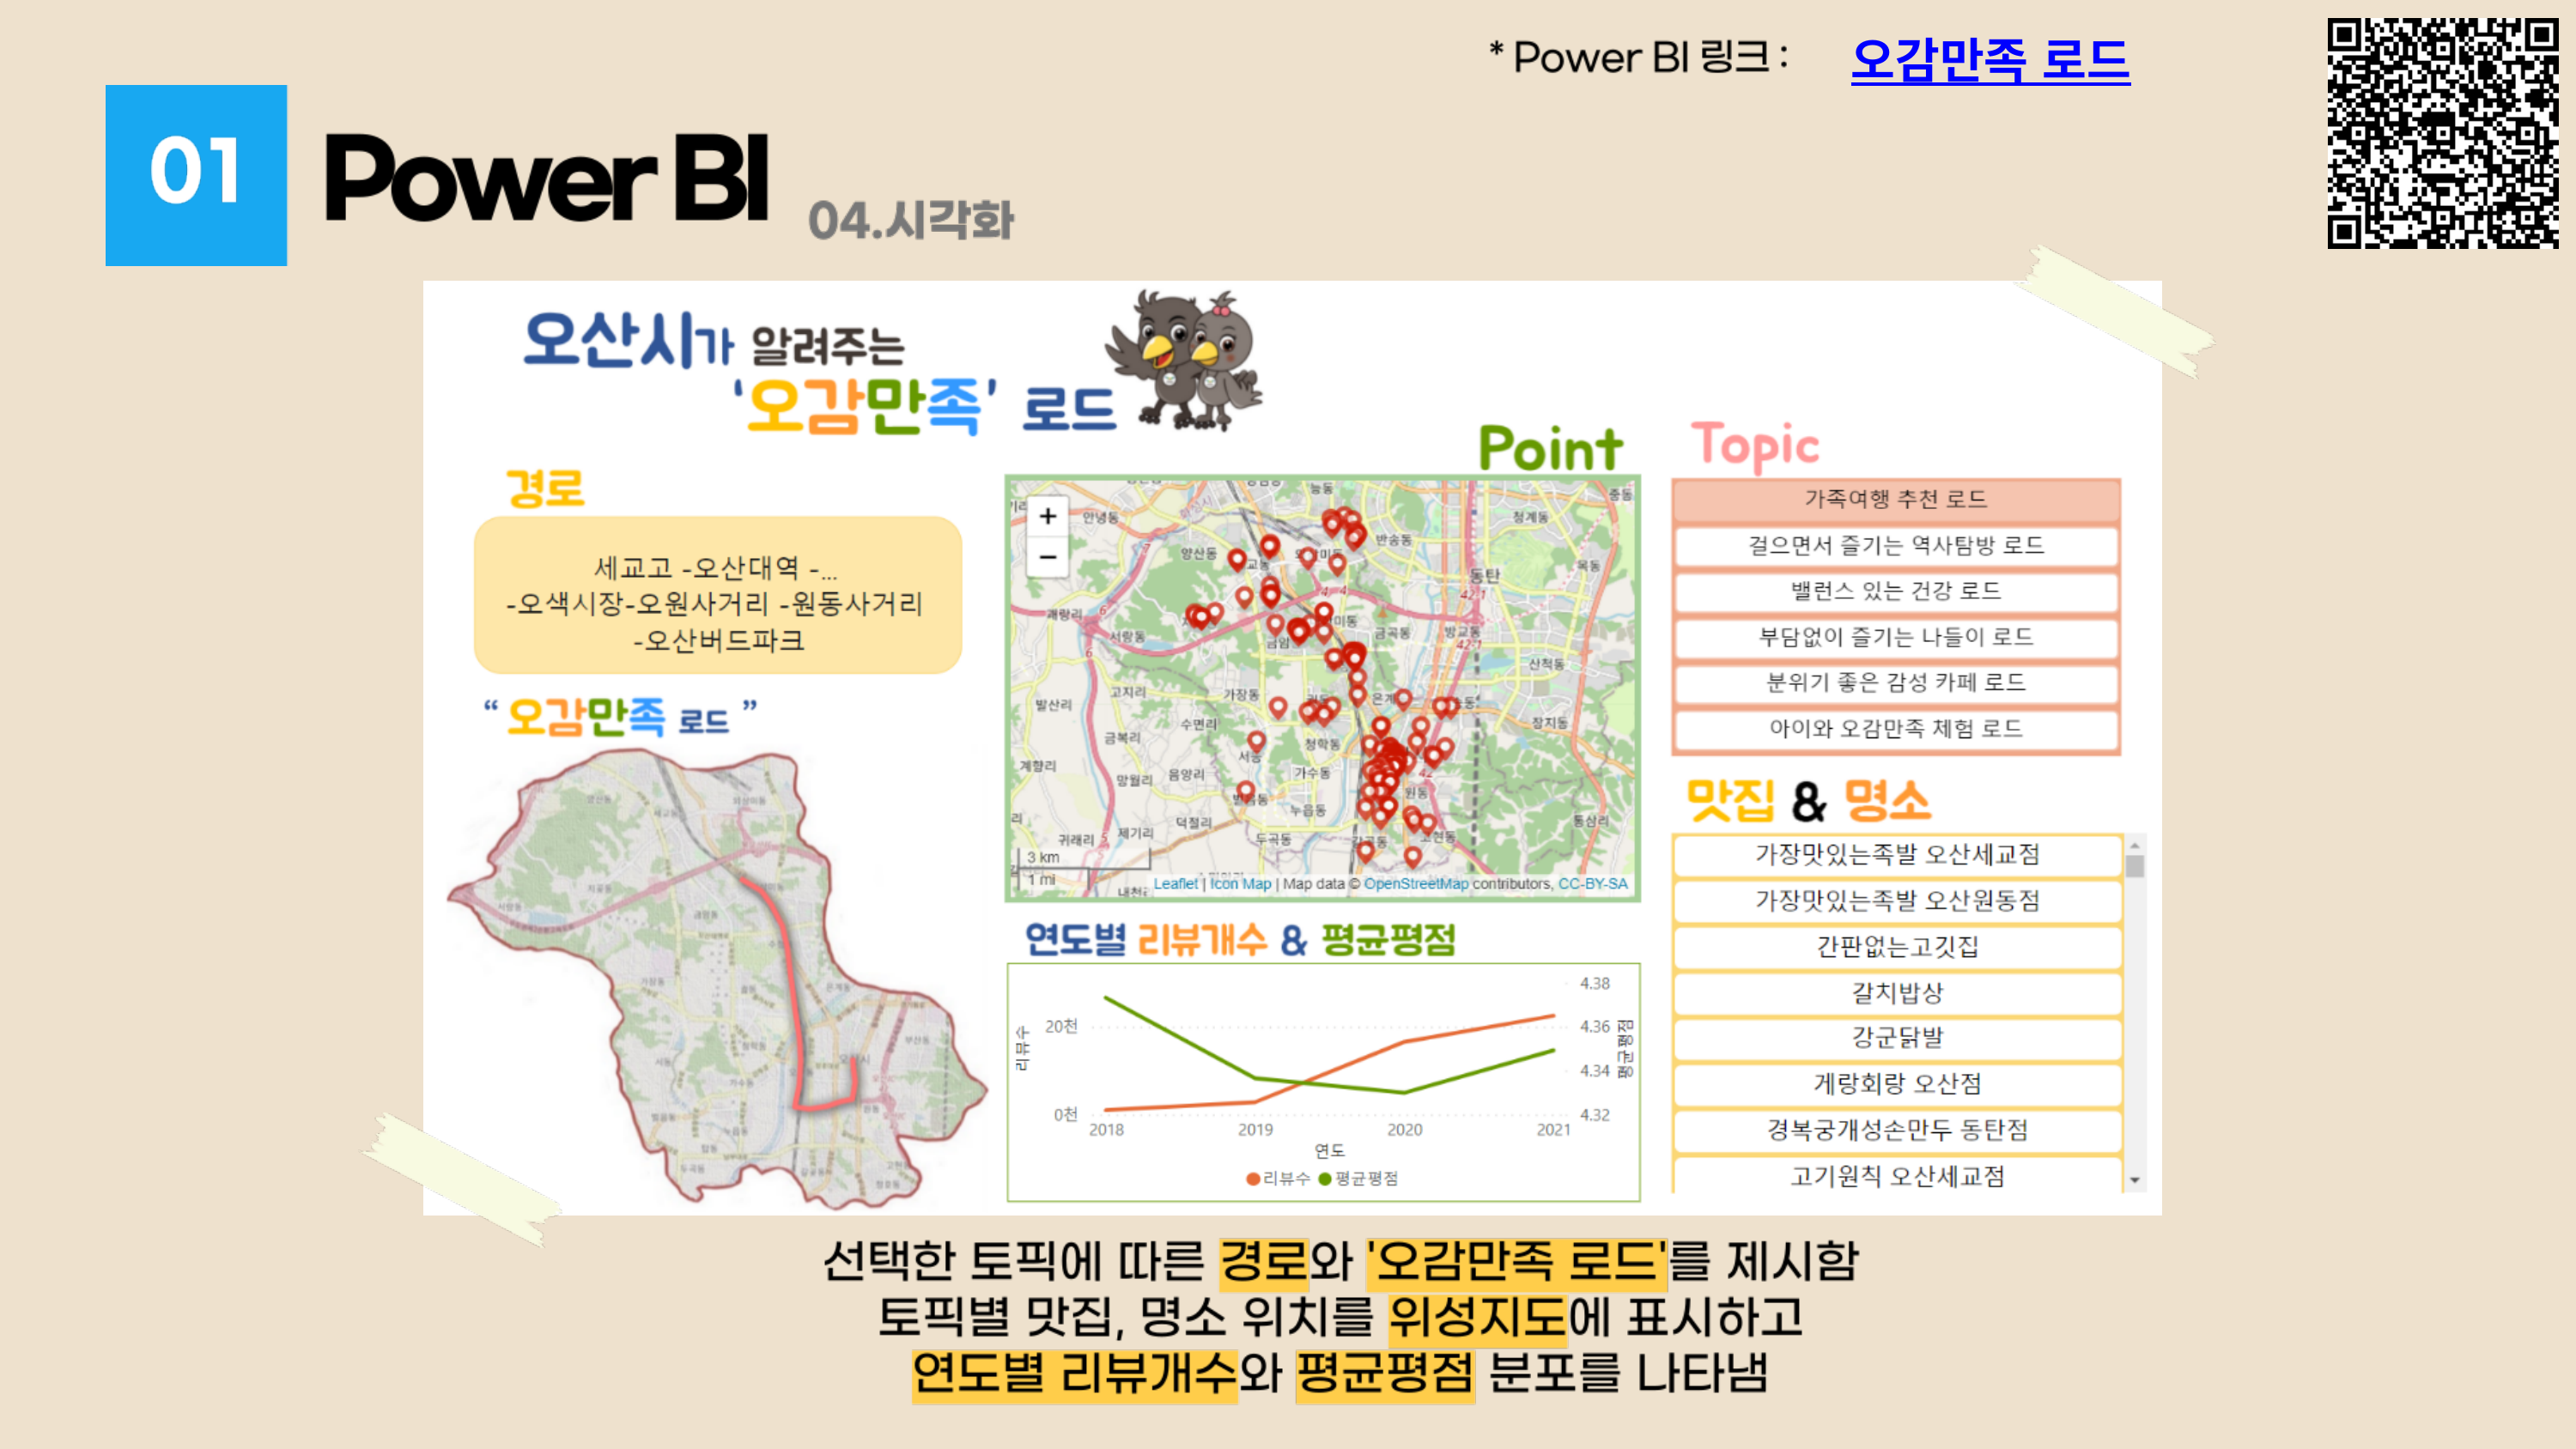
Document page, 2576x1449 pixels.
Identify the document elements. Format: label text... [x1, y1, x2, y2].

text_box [422, 281, 2162, 1216]
picture [2327, 18, 2559, 249]
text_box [2012, 244, 2217, 379]
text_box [105, 84, 289, 267]
picture [542, 1227, 1881, 1432]
text_box 오감만족 로드 [1838, 24, 2144, 107]
picture [112, 110, 283, 271]
picture [303, 97, 1036, 309]
picture [1484, 28, 1809, 106]
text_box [358, 1113, 562, 1248]
